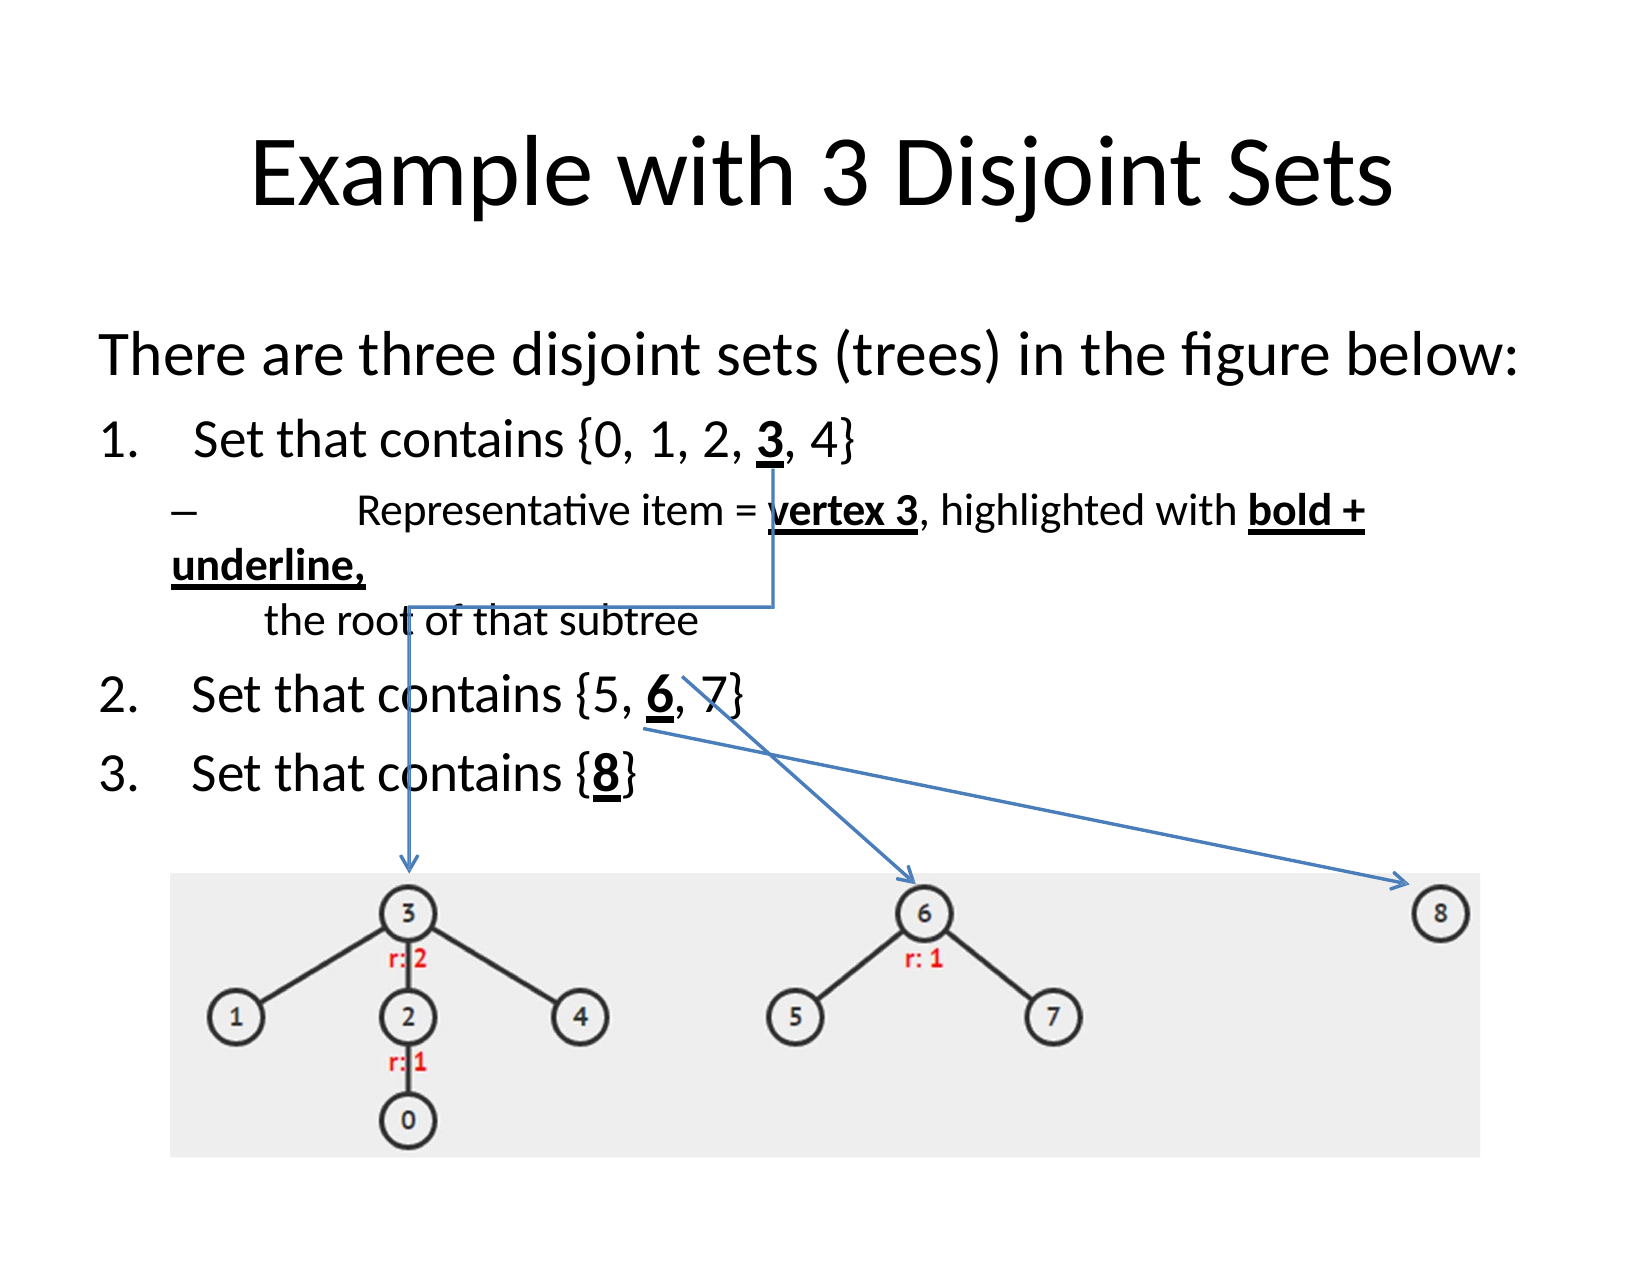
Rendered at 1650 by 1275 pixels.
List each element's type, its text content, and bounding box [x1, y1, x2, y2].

text_box [681, 675, 770, 752]
text_box [399, 468, 775, 874]
list – Representative item = vertex 3, highlighted with bold + underline, the root of that subtree Set that contains {5, 6, 7} Set that contains {8} [78, 313, 1572, 1205]
text_box [642, 726, 1410, 891]
text_box [770, 757, 916, 885]
title Example with 3 Disjoint Sets [128, 104, 1522, 312]
